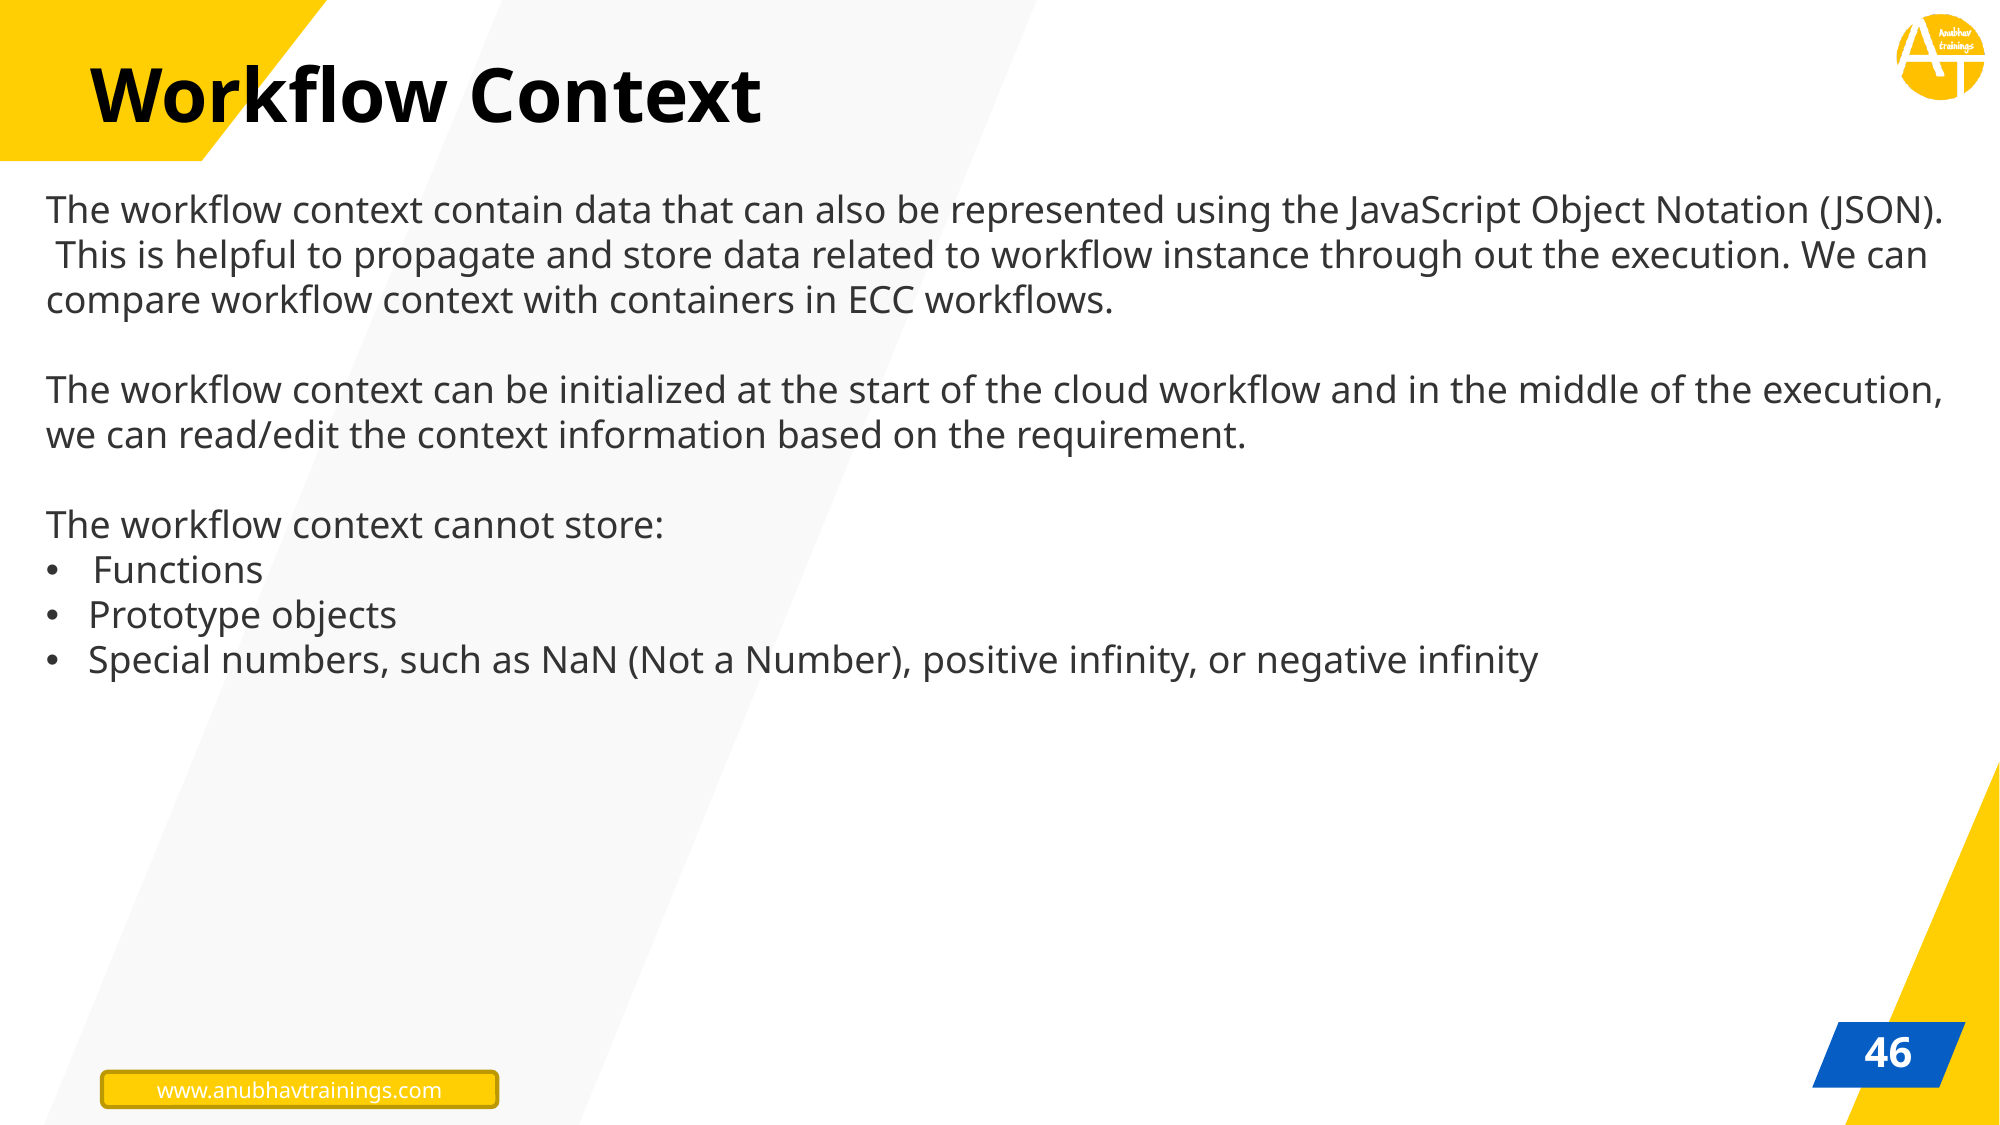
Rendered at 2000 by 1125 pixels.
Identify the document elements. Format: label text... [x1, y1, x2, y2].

text_box [0, 0, 329, 164]
slide_number 46 [1847, 1024, 1931, 1086]
picture [1888, 8, 1989, 108]
text_box The workflow context contain data that can also be represented using the JavaScript Object Notation (JSON). This is helpful to propagate and store data related to workflow instance through out the execution. We can compare workflow context with containers in ECC workflows. The workflow context can be initialized at the start of the cloud workflow and in the middle of the execution, we can read/edit the context information based on the requirement. The workflow context cannot store: Functions Prototype objects Special numbers, such as NaN (Not a Number), positive infinity, or negative infinity [31, 179, 1969, 689]
text_box www.anubhavtrainings.com [99, 1069, 500, 1110]
title Workflow Context [90, 31, 1152, 148]
